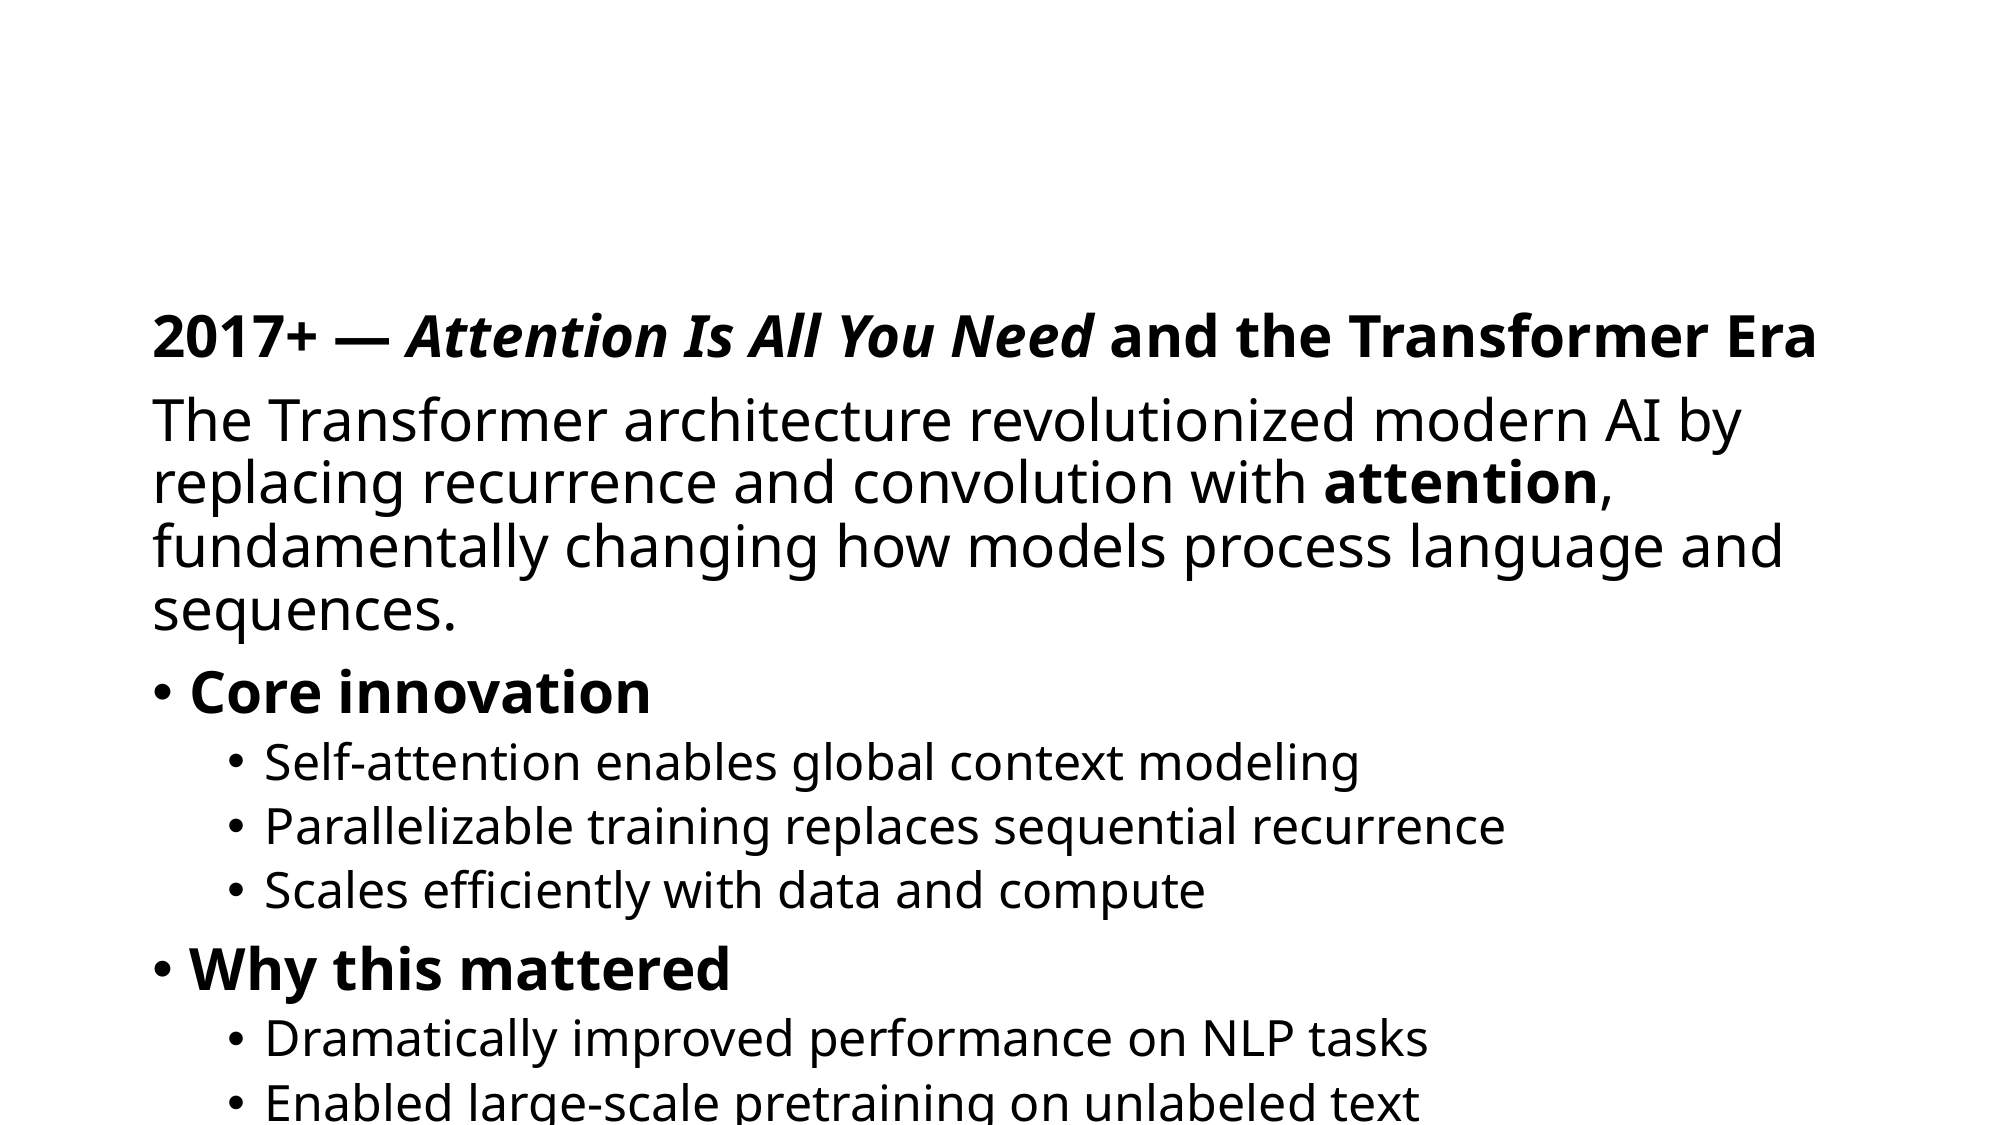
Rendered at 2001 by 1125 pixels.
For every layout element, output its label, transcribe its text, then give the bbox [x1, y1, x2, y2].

list 2017+ — Attention Is All You Need and the Transformer Era The Transformer architecture revolutionized modern AI by replacing recurrence and convolution with attention, fundamentally changing how models process language and sequences. Core innovation Self-attention enables global context modeling Parallelizable training replaces sequential recurrence Scales efficiently with data and compute Why this mattered Dramatically improved performance on NLP tasks Enabled large-scale pretraining on unlabeled text Decoupled sequence modeling from strict ordering constraints From models to platforms Transformers became the backbone of: Language understanding (e.g., BERT-style models) Language generation (e.g., GPT-style models) Established the foundation for Large Language Models (LLMs) Innovations in Modeling Research aims to identify: Key architectural drivers of model performance Scaling laws and emergent capabilities New use-cases enabled by model behavior Common research directions: Model analysis via interpretability and controlled experiments New architectural components with useful properties Domain-aware training paired with scalable architectures Improved data and modality-specific learning strategies Risks of GenAI Despite its transformative potential, Generative AI introduces systemic risks to core societal foundations: Trust & information integrity Authenticity of digital records and identity Work, skills, and human purpose These risks are amplified by today’s software environment: Ubiquitous data availability Always-on connectivity Cheap, scalable compute Risk Mitigation Mitigation is complex and often costly, requiring deliberate trade-offs in favor of long-term societal value: Privacy & security by design Transparency & accountability mechanisms Fairness, inclusion, and human dignity Reliability, validation, and certification Addressing these challenges frequently requires prioritizing legal, ethical, and social safeguards over short-term efficiency or profit. [137, 299, 1863, 1014]
